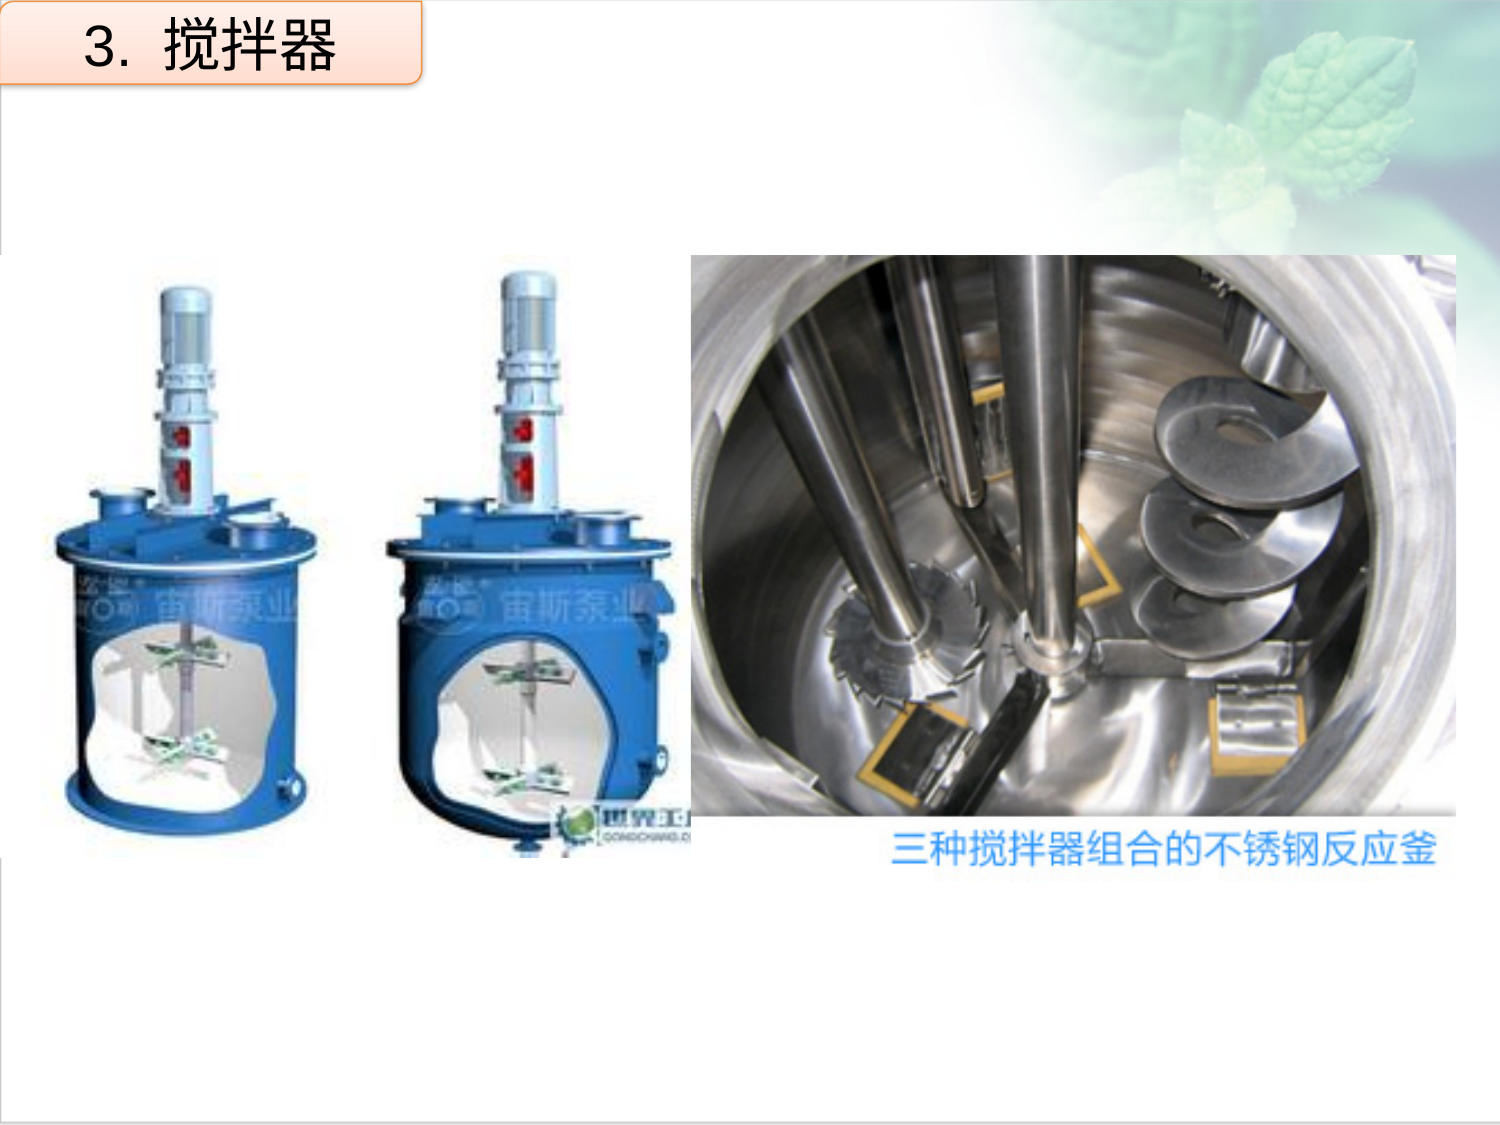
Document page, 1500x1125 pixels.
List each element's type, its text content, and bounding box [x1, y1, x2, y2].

text_box 3. 搅拌器 [0, 0, 423, 85]
picture [0, 0, 10, 7]
picture [0, 0, 1500, 1125]
